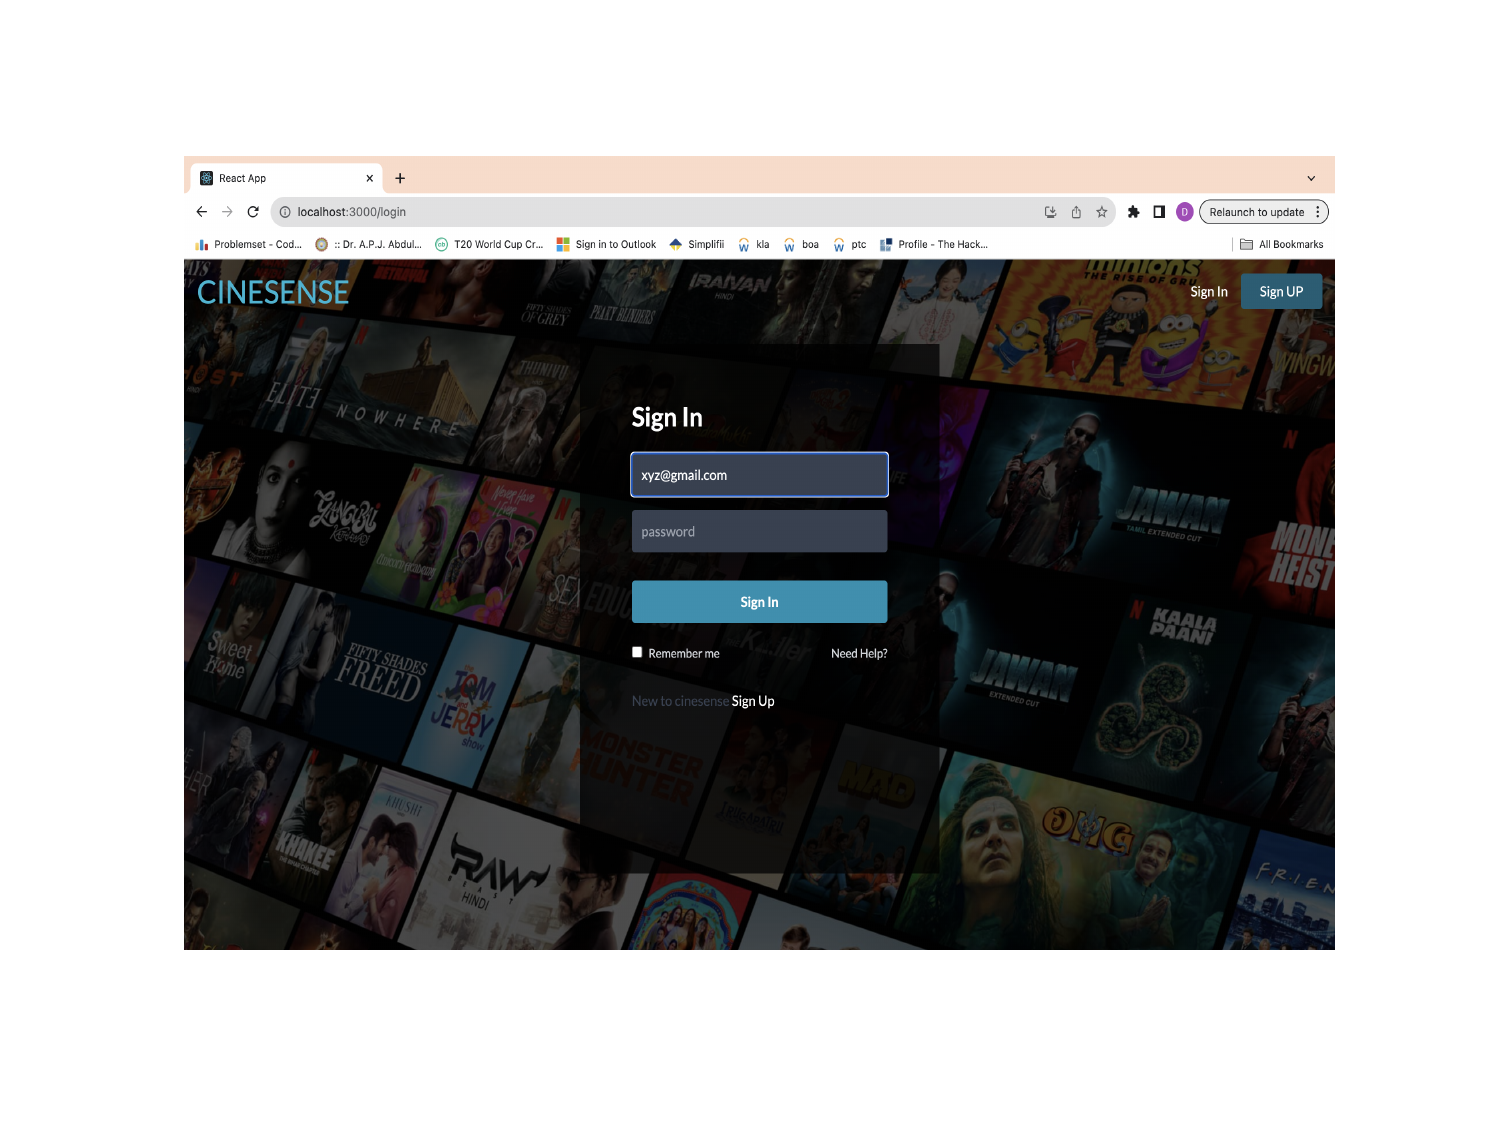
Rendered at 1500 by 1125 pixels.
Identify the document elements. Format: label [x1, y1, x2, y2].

picture [184, 156, 1335, 950]
